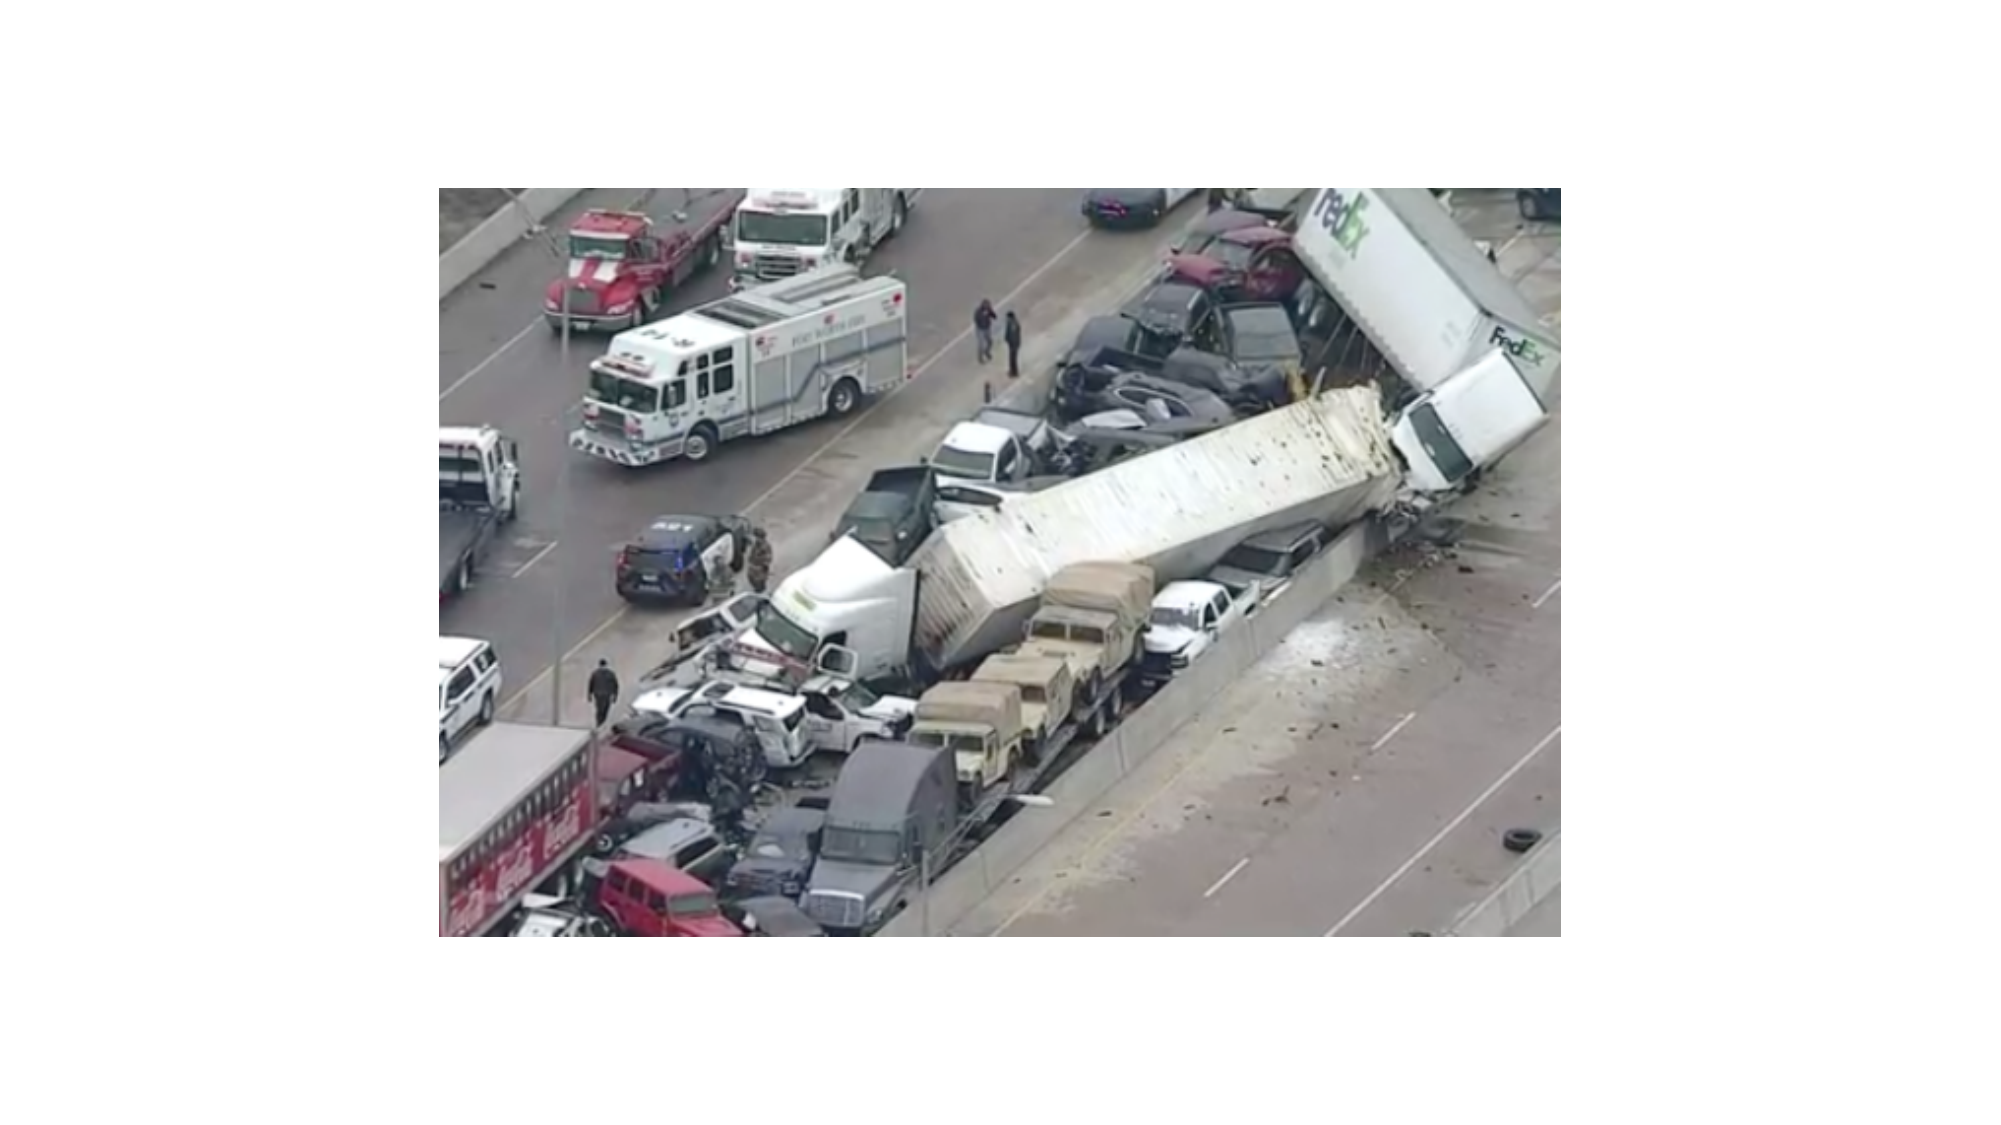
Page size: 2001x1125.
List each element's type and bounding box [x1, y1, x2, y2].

picture [439, 188, 1561, 937]
